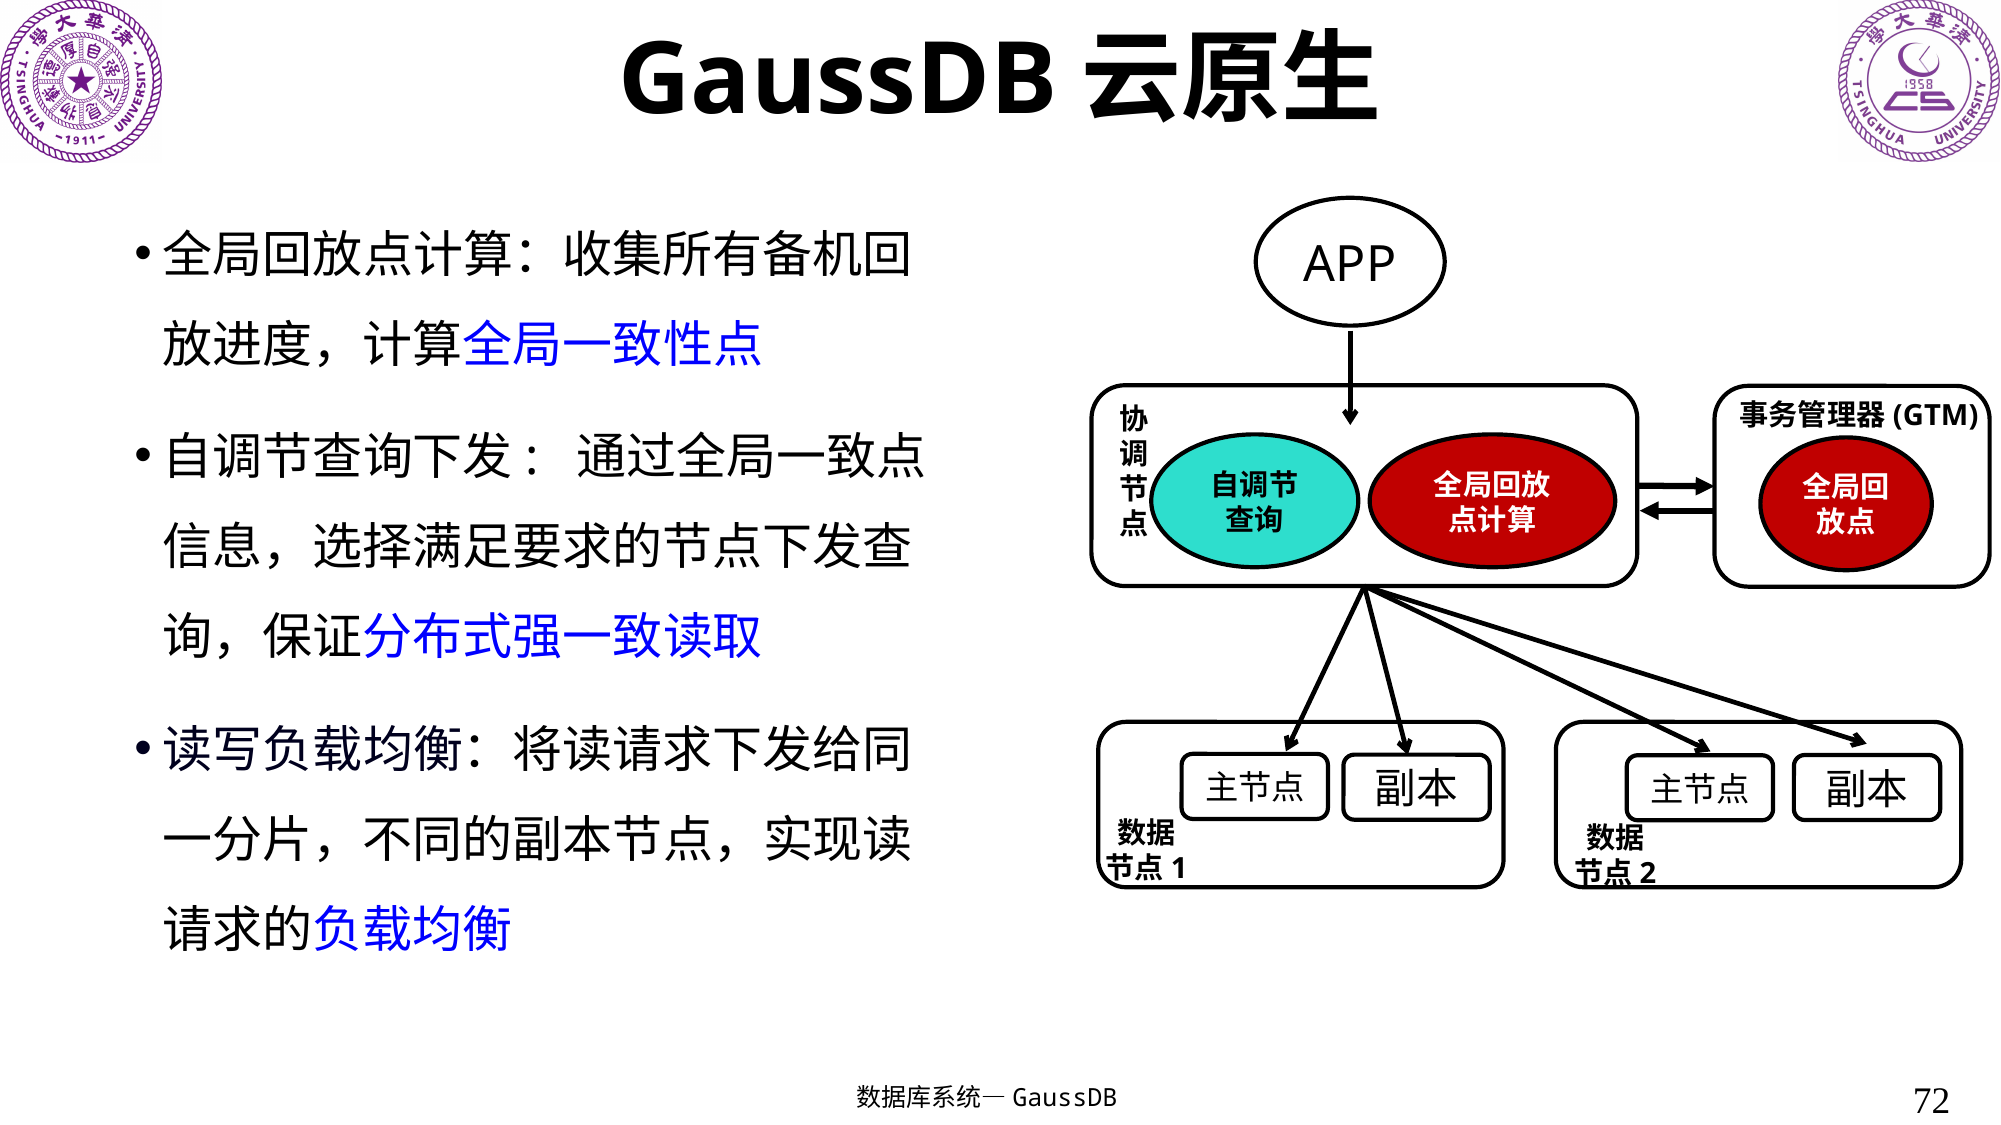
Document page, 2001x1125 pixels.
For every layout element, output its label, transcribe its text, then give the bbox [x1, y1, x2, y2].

picture [1838, 0, 2000, 162]
list 全局回放点计算：收集所有备机回放进度，计算全局一致性点 自调节查询下发: 通过全局一致点信息，选择满足要求的节点下发查询，保证分布式强一致读取 读写负载均衡：将读请求下发给同一分片，不同的副本节点，实现读请求的负载均衡 [75, 184, 978, 1006]
slide_number 72 [1898, 1069, 2000, 1125]
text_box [1073, 197, 2000, 898]
title GaussDB云原生 [172, 17, 1828, 130]
picture [0, 0, 162, 163]
footer 数据库系统—GaussDB [670, 1073, 1304, 1125]
